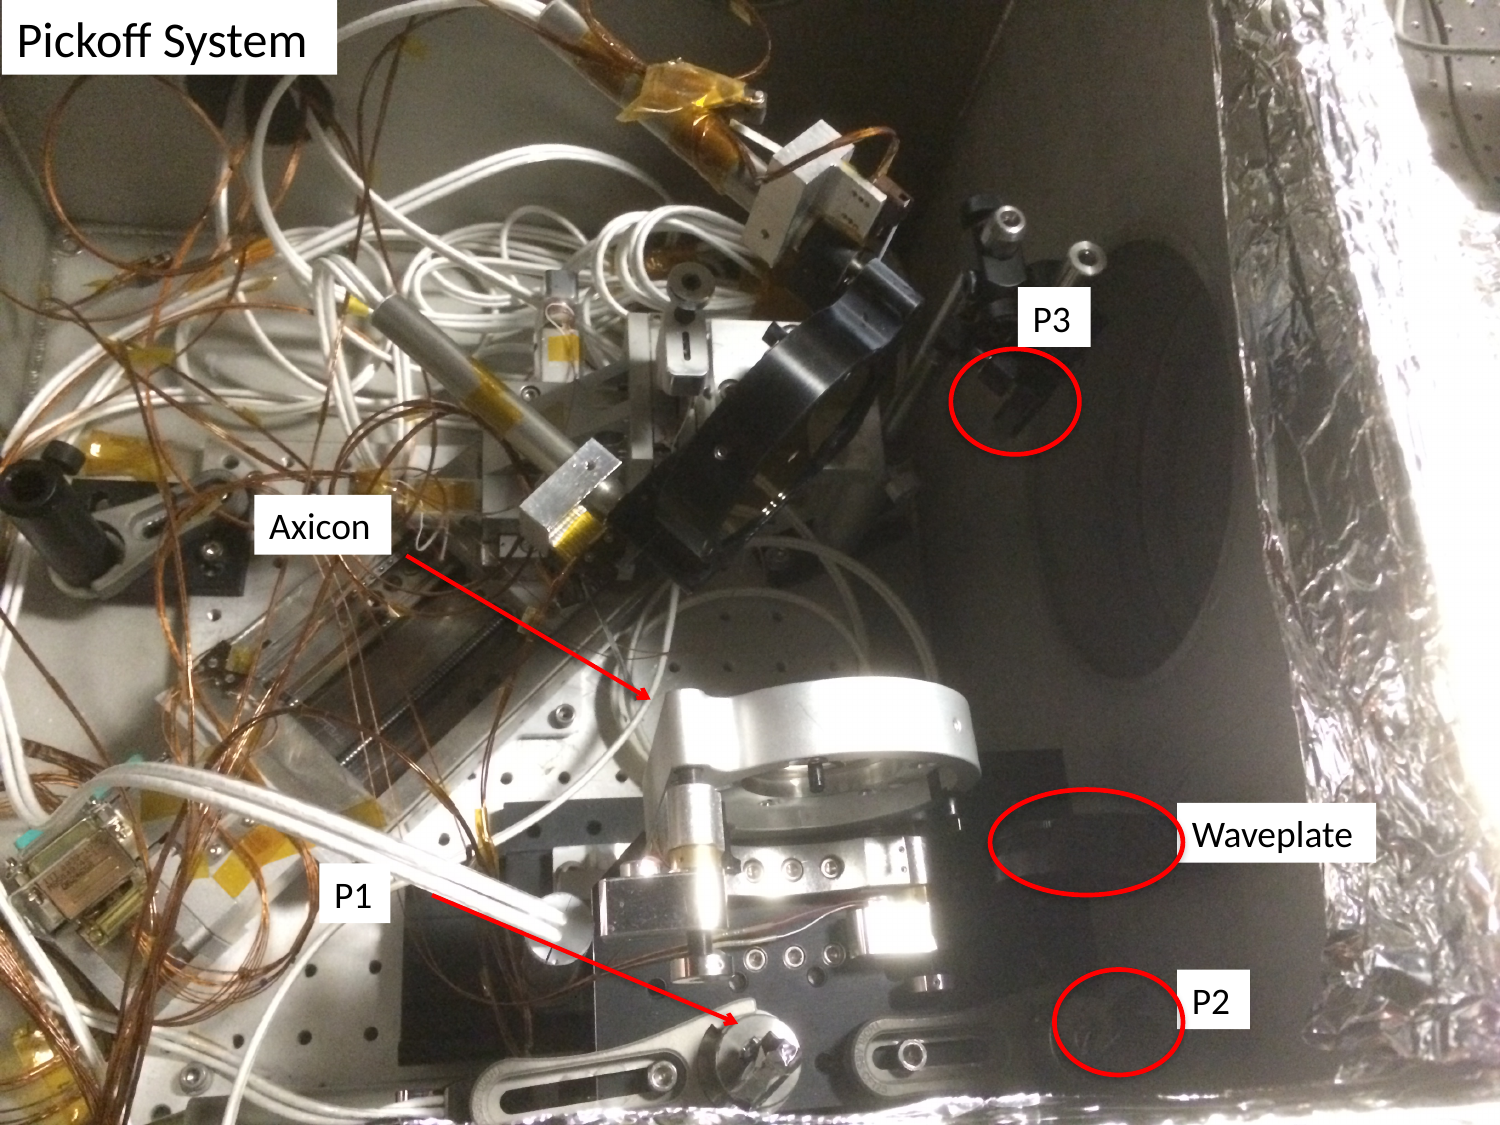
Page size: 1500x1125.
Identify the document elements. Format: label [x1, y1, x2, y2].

text_box [0, 0, 1500, 1125]
